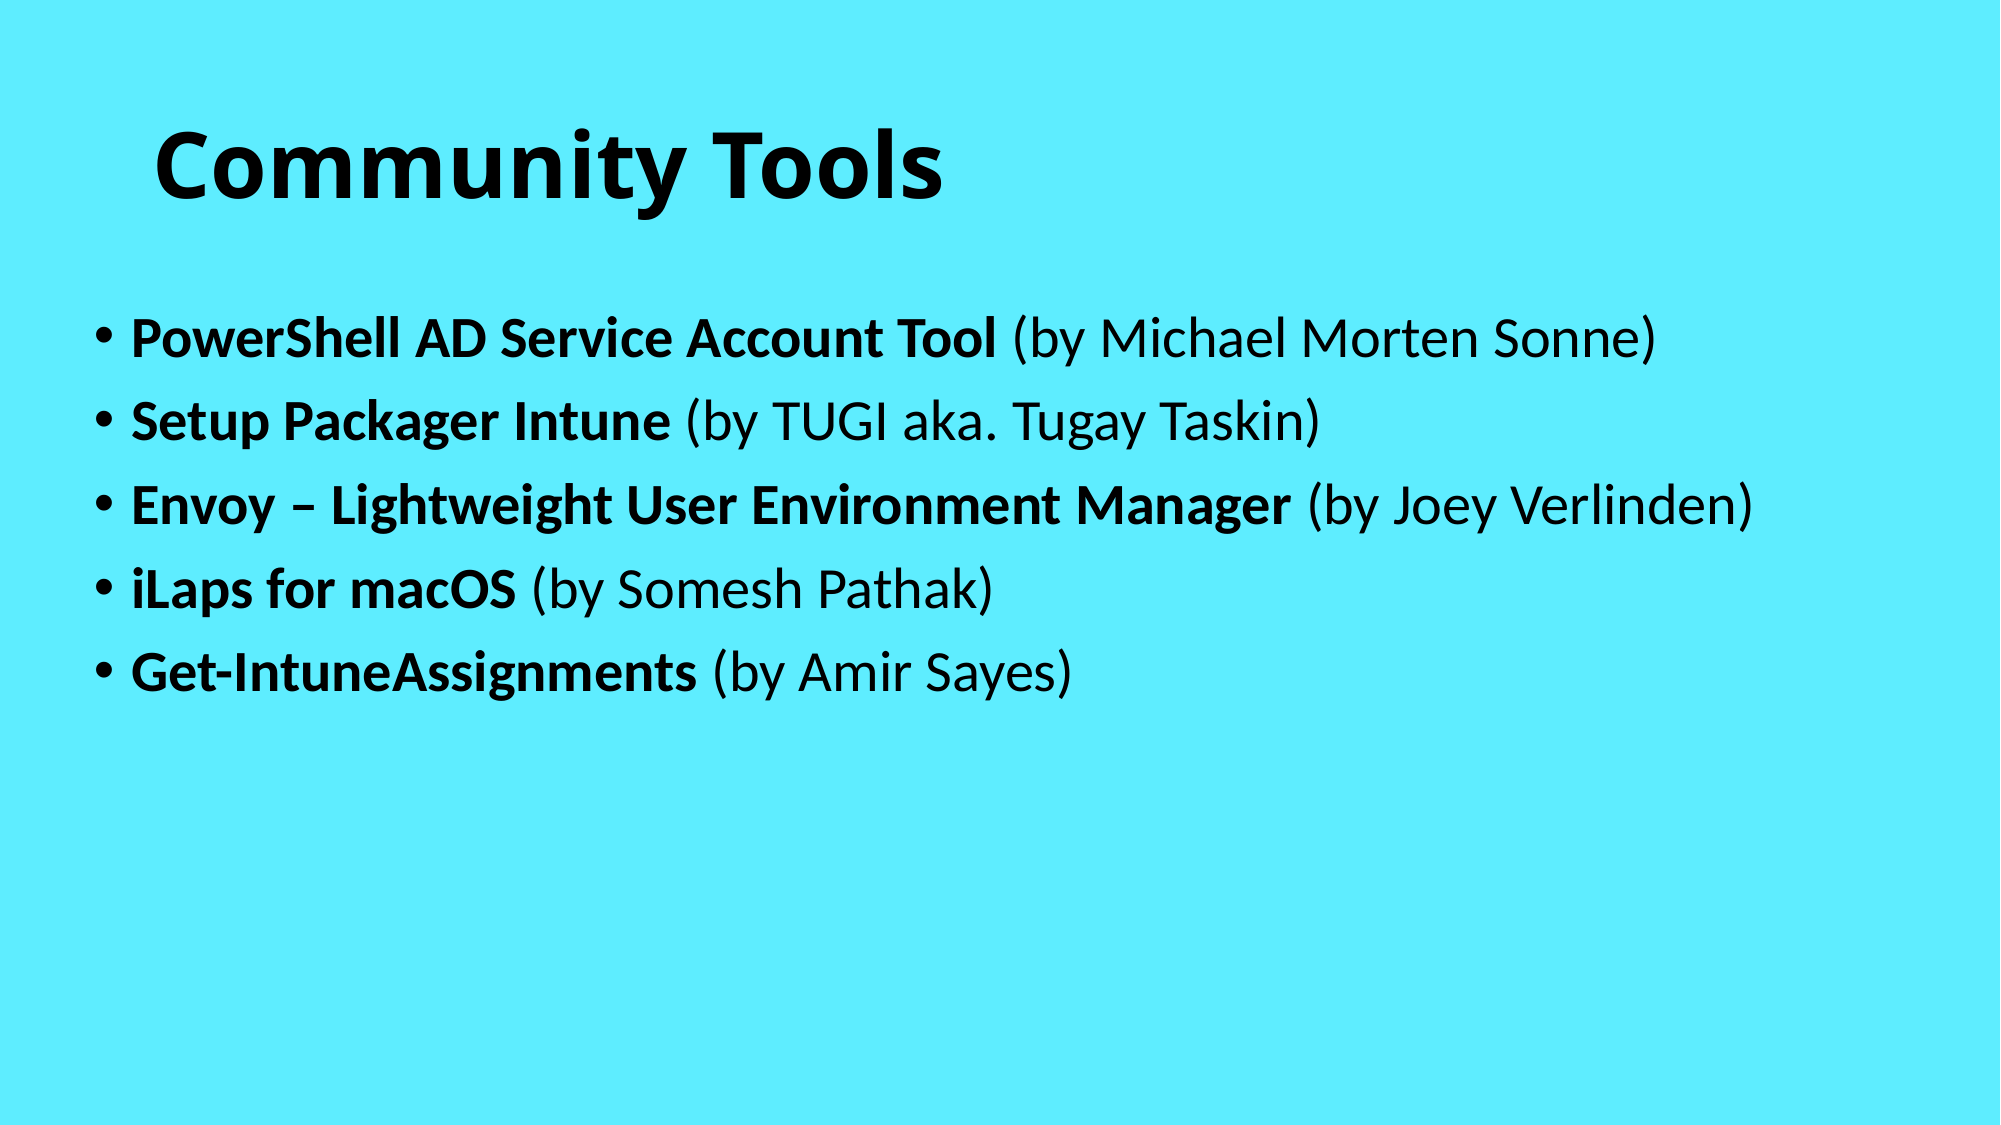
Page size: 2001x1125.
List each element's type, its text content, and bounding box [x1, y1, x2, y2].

list PowerShell AD Service Account Tool (by Michael Morten Sonne) Setup Packager Intune (by TUGI aka. Tugay Taskin) Envoy – Lightweight User Environment Manager (by Joey Verlinden) iLaps for macOS (by Somesh Pathak) Get-IntuneAssignments (by Amir Sayes) [79, 299, 1976, 1014]
title Community Tools [137, 59, 1863, 278]
